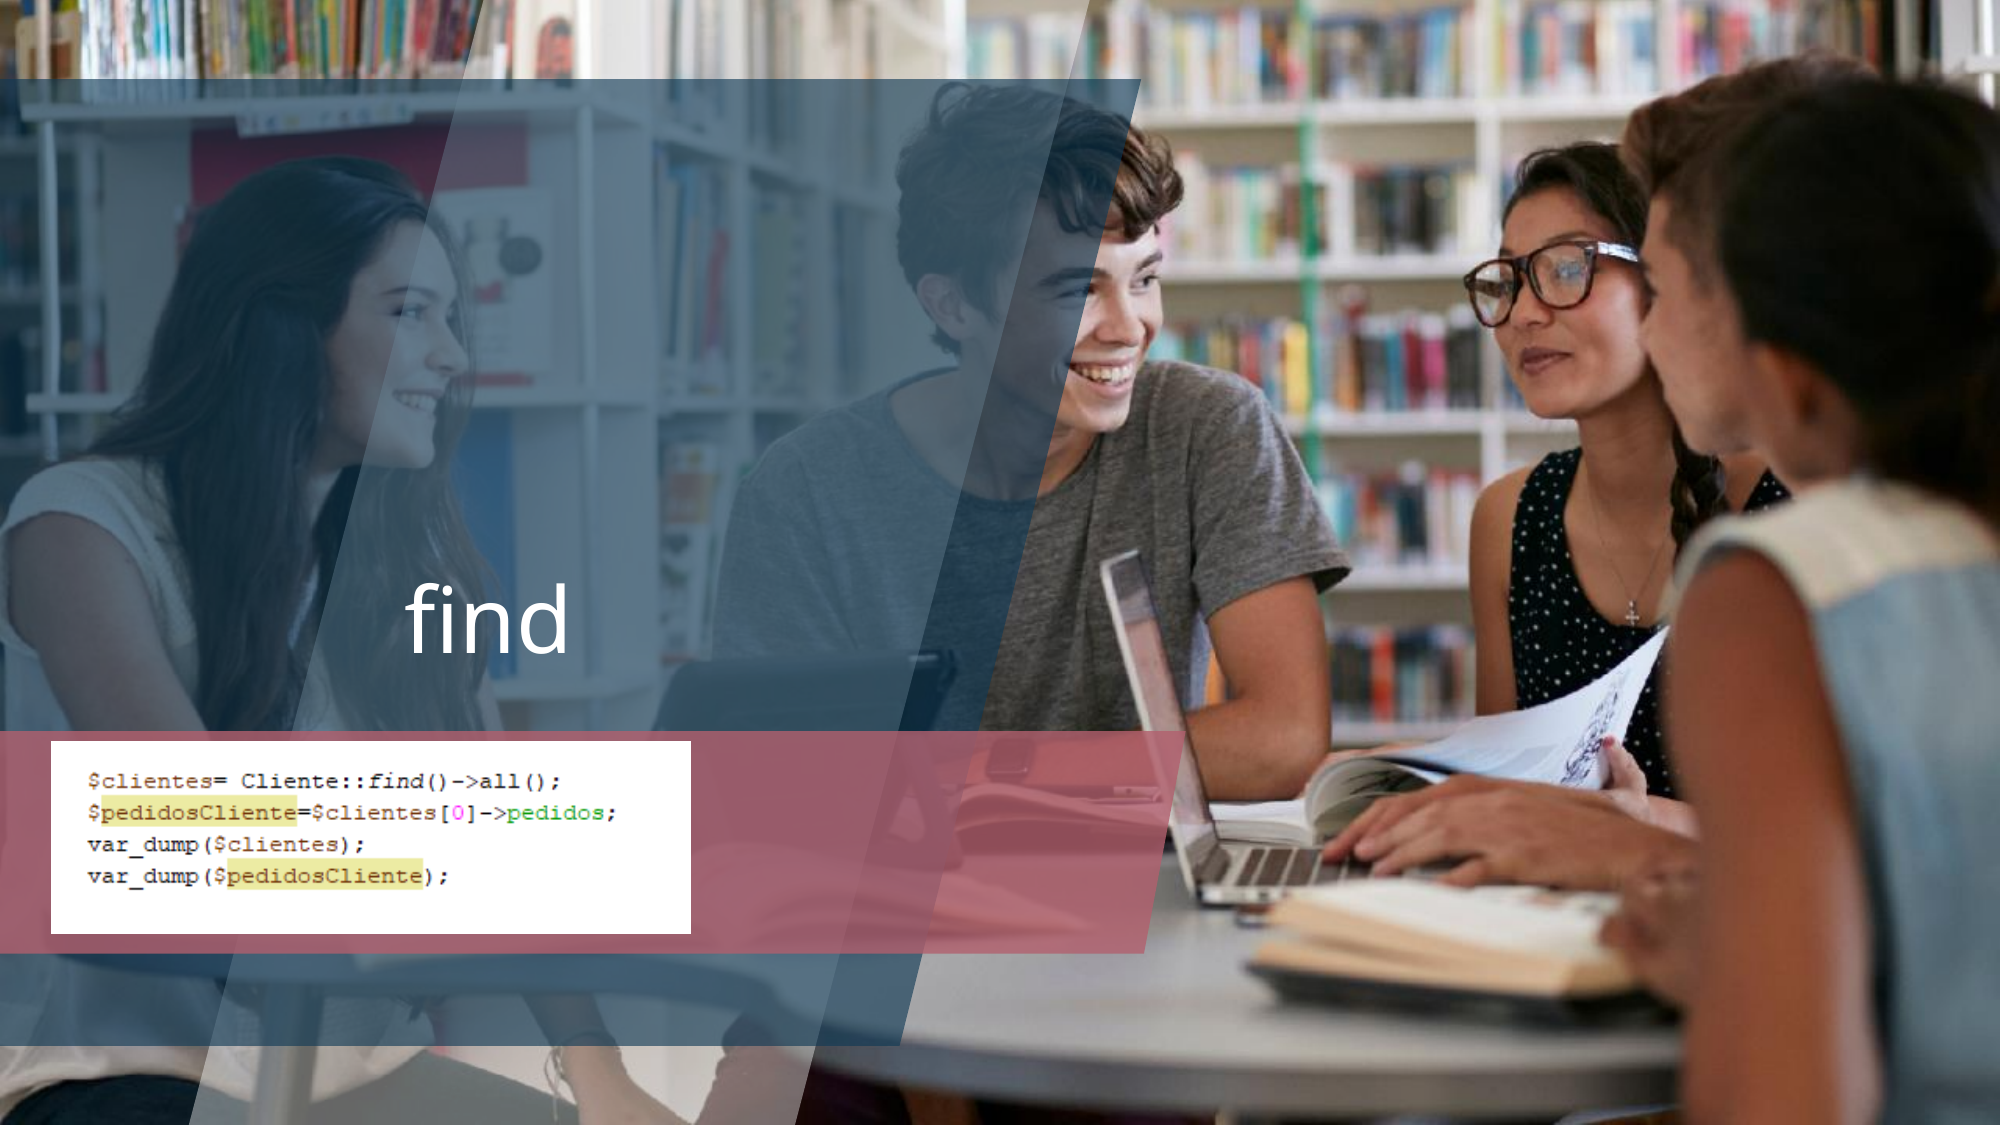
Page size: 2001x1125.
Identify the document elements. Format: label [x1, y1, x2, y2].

picture [1186, 0, 2000, 1125]
text_box [0, 0, 1186, 1125]
picture [51, 741, 691, 934]
